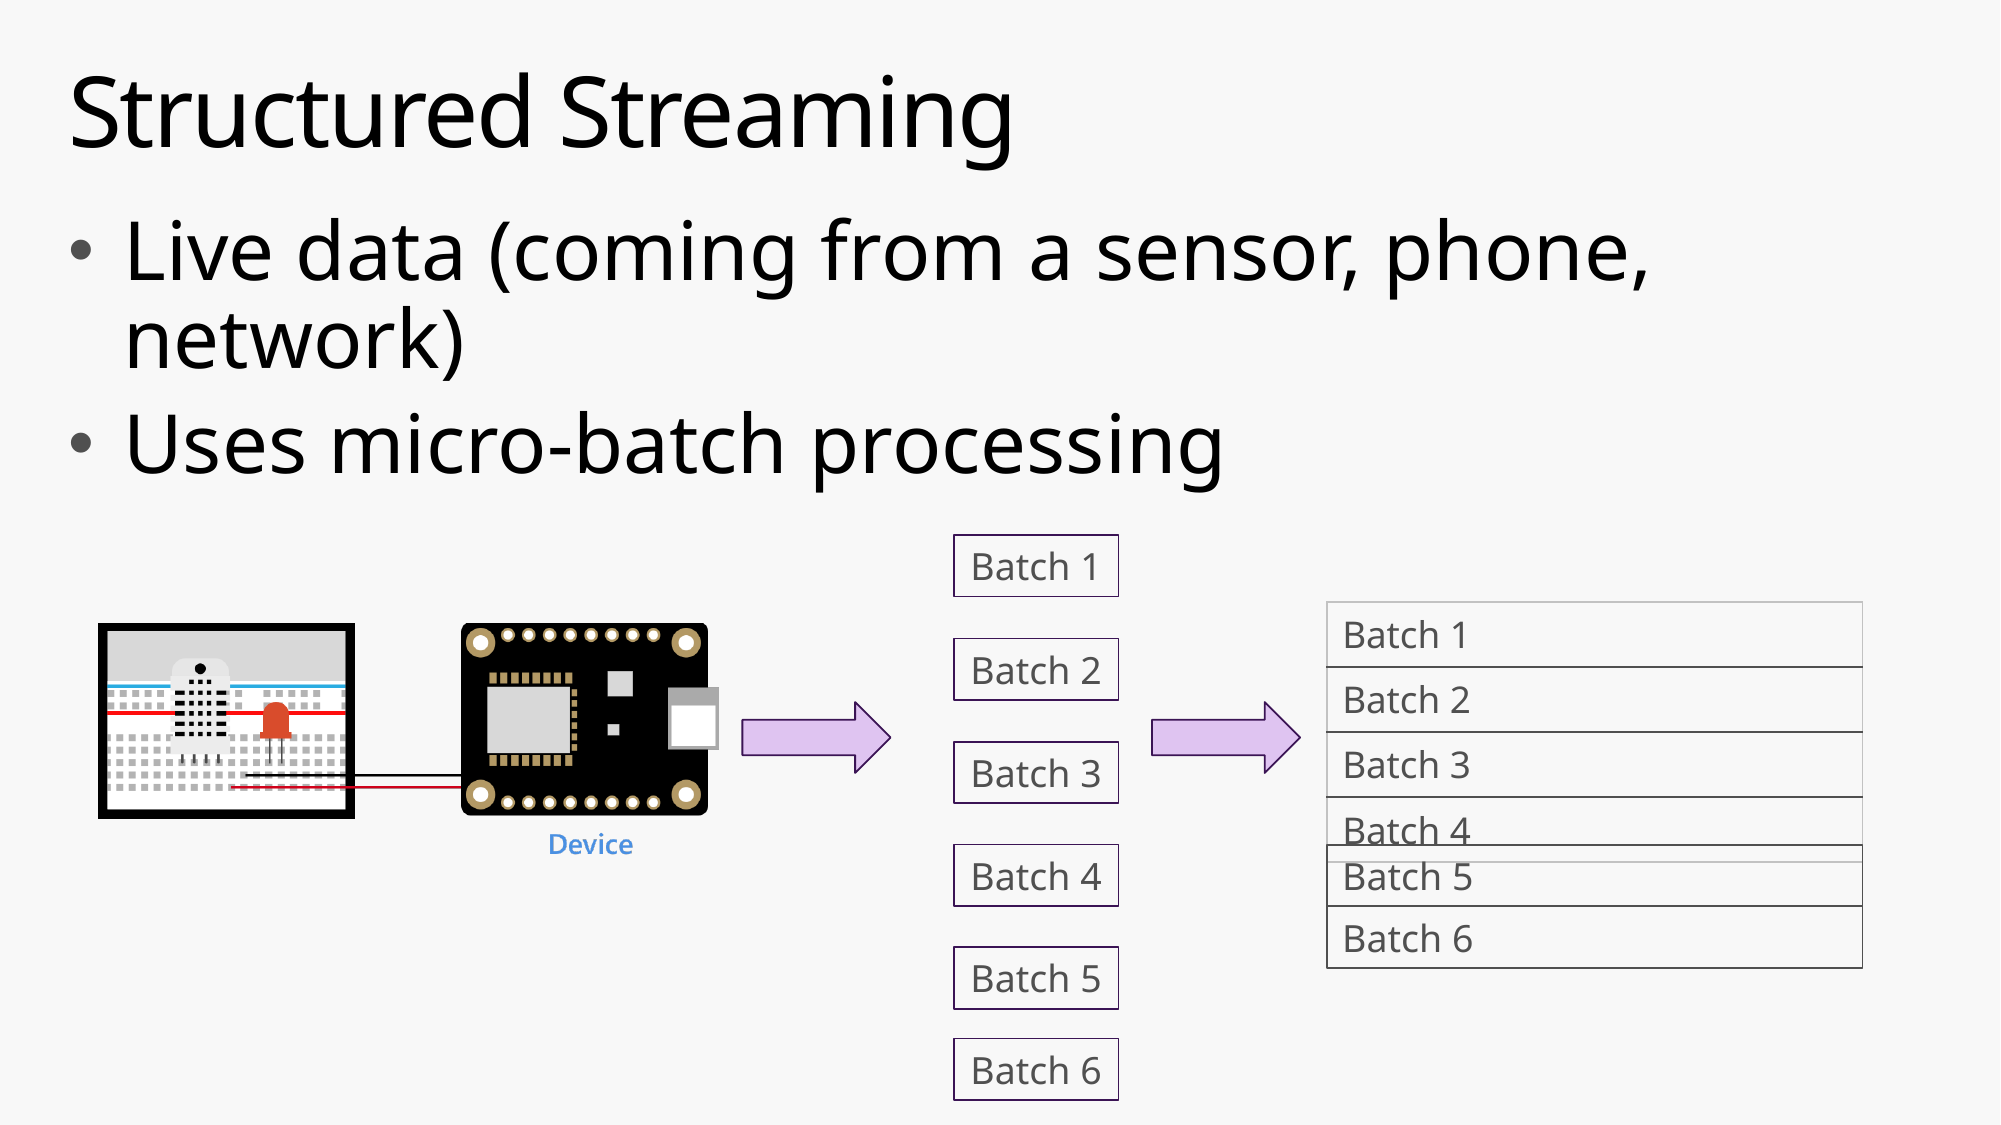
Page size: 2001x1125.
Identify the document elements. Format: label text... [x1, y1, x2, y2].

text_box Batch 5 [953, 946, 1119, 1010]
list Live data (coming from a sensor, phone, network) Uses micro-batch processing [44, 196, 1956, 424]
picture [33, 623, 729, 868]
table_cell Batch 4 [1328, 798, 1862, 844]
table_cell Batch 2 [1328, 668, 1862, 731]
text_box Batch 2 [953, 638, 1119, 701]
table_header Batch 1 [1328, 603, 1862, 666]
text_box Batch 3 [953, 741, 1119, 804]
text_box Batch 1 [953, 534, 1119, 597]
text_box Batch 5 [1326, 844, 1863, 905]
table_cell Batch 3 [1328, 733, 1862, 796]
text_box Batch 6 [1326, 905, 1863, 969]
text_box [741, 701, 892, 774]
text_box Batch 4 [953, 844, 1119, 907]
text_box [1151, 701, 1301, 774]
title Structured Streaming [44, 47, 1957, 196]
text_box Batch 6 [953, 1038, 1119, 1101]
